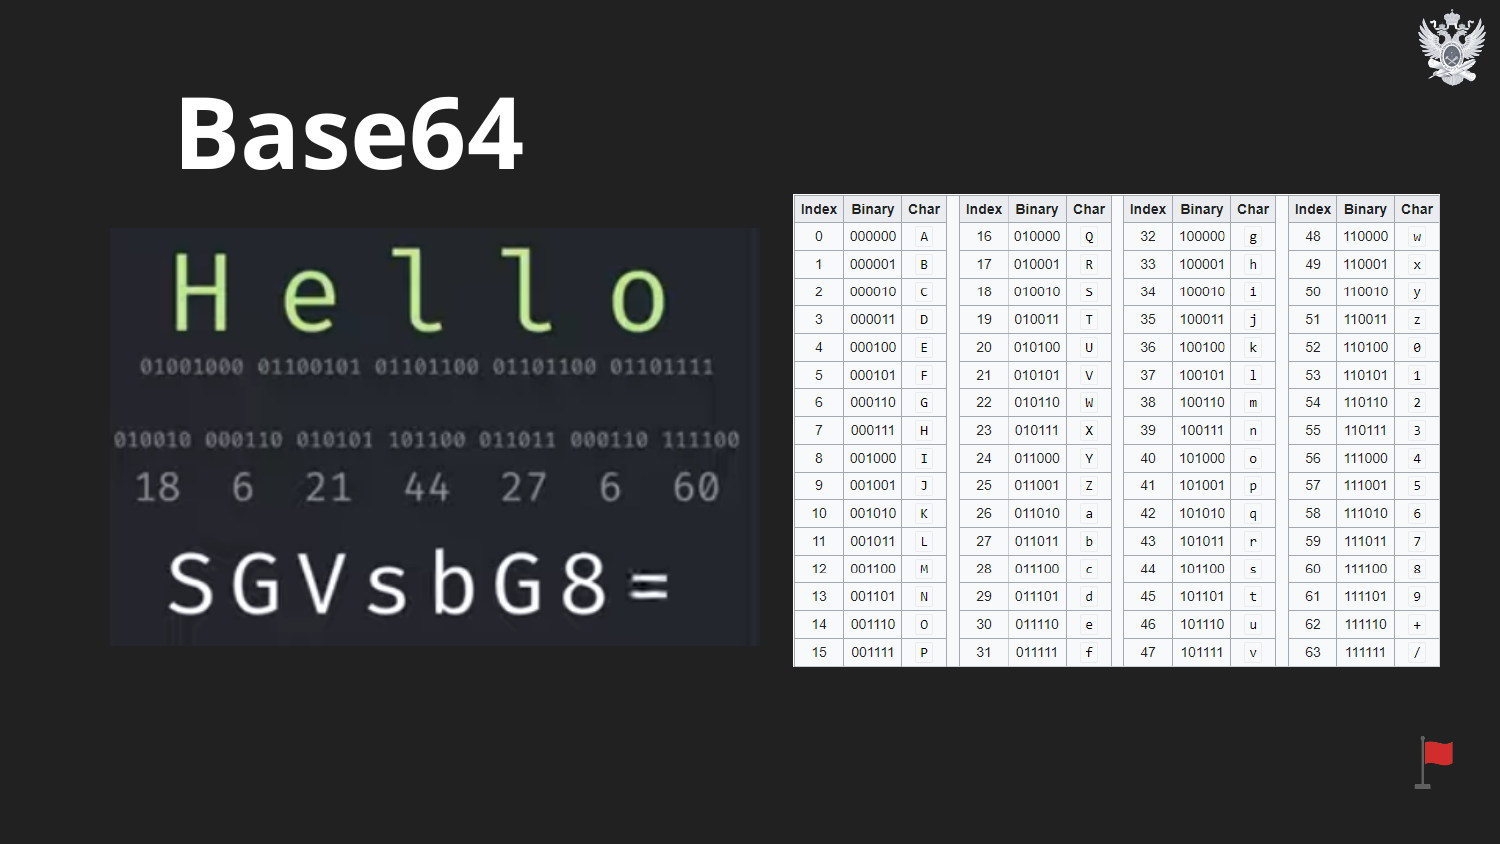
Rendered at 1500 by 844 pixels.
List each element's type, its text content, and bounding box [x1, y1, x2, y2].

title Base64 [158, 55, 1387, 205]
picture [793, 194, 1440, 668]
picture [1397, 726, 1470, 799]
picture [1403, 0, 1500, 97]
picture [110, 228, 760, 647]
